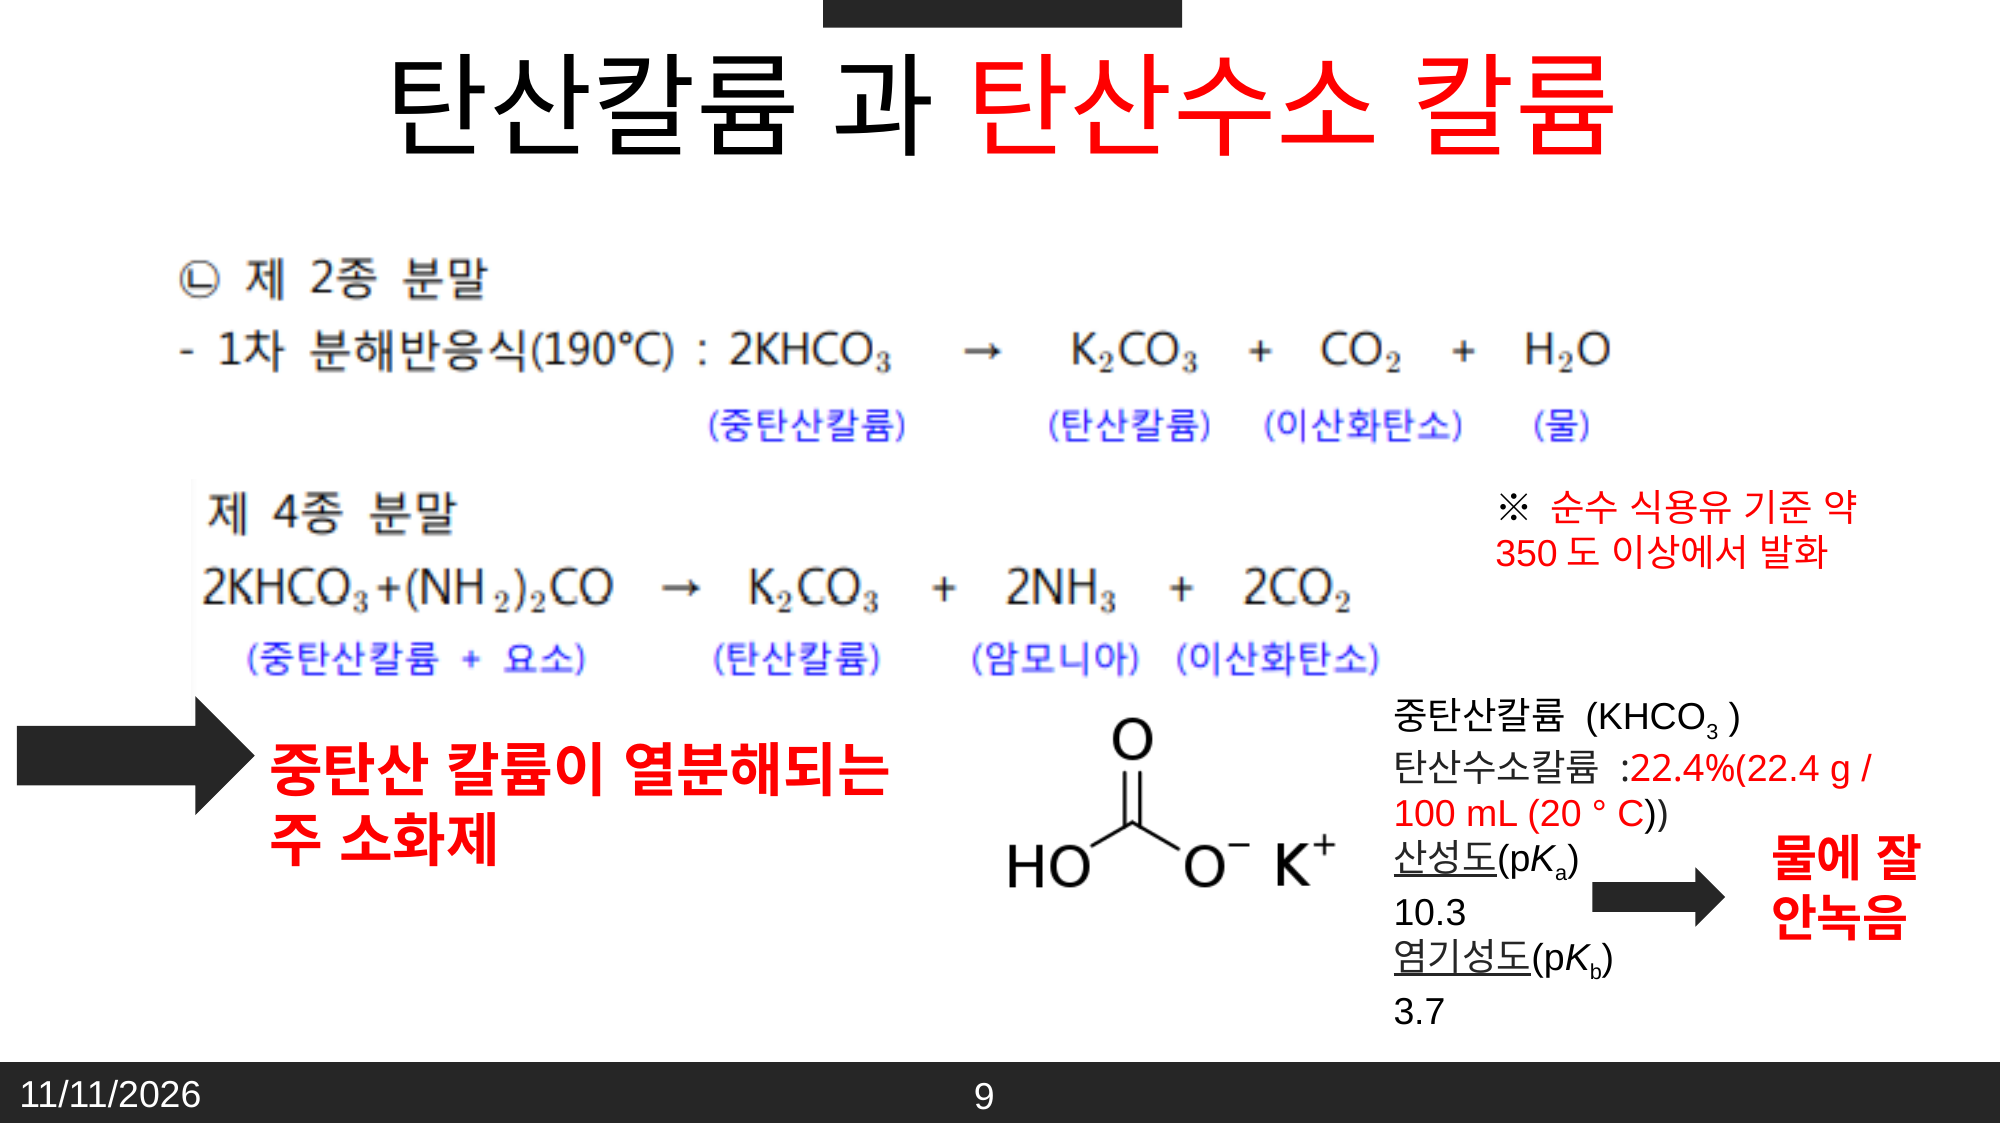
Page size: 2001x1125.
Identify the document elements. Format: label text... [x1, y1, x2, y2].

text_box 중탄산칼륨 (KHCO3 ) 탄산수소칼륨 :22.4%(22.4 g / 100 mL (20 ° C)) 산성도(pKa) 10.3 염기성도(pKb) 3.7 [1378, 684, 1905, 1125]
picture [149, 240, 1642, 469]
picture [191, 479, 1424, 897]
text_box [1591, 864, 1727, 930]
text_box 중탄산 칼륨이 열분해되는 주 소화제 [254, 725, 970, 880]
text_box 물에 잘 안녹음 [1756, 819, 1994, 954]
text_box ※ 순수 식용유 기준 약 350도 이상에서 발화 [1480, 476, 1888, 581]
text_box [15, 720, 257, 818]
list 탄산칼륨 과 탄산수소 칼륨 [53, 51, 1952, 171]
